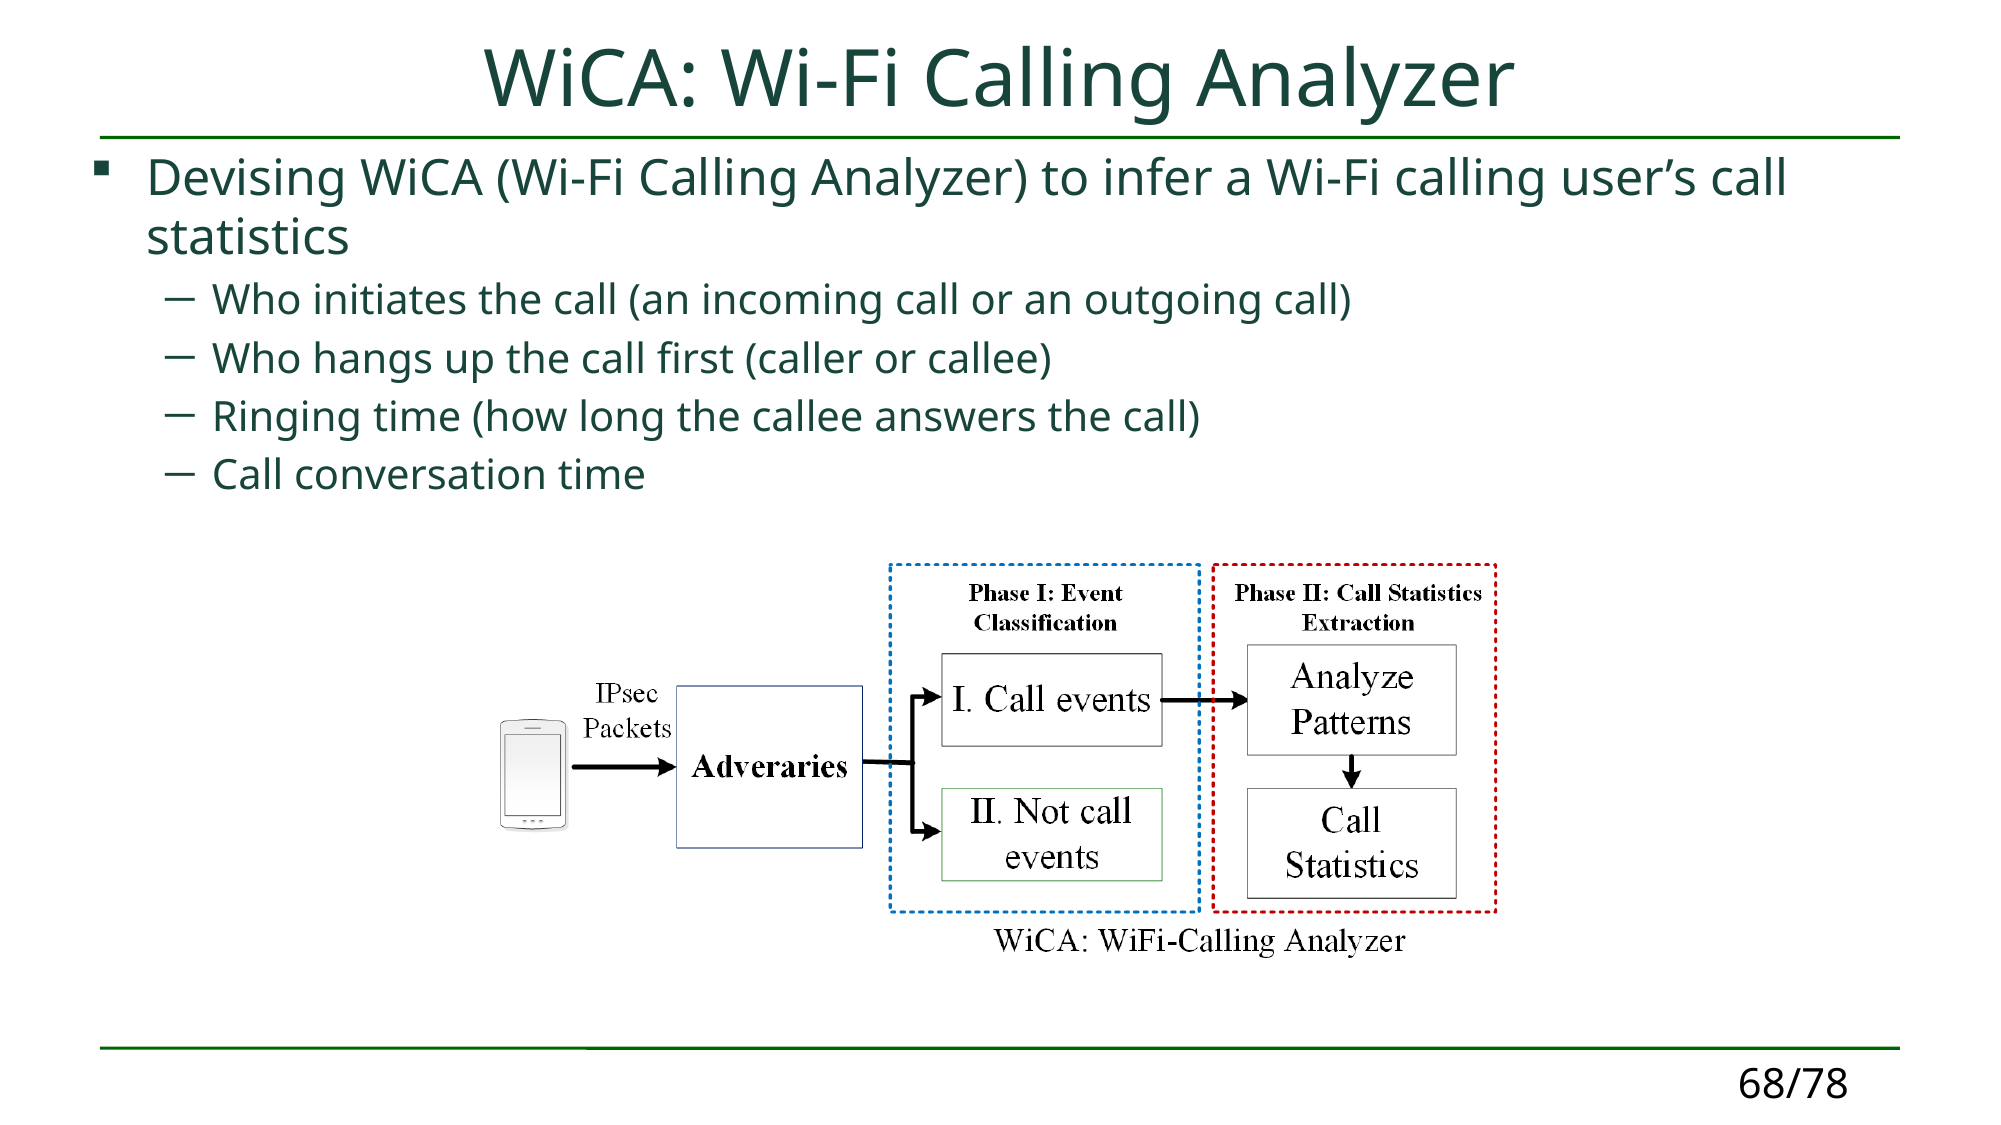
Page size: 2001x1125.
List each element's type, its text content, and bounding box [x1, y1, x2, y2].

picture [497, 562, 1503, 976]
list Devising WiCA (Wi-Fi Calling Analyzer) to infer a Wi-Fi calling user’s call statistics Who initiates the call (an incoming call or an outgoing call) Who hangs up the call first (caller or callee) Ringing time (how long the callee answers the call) Call conversation time [74, 137, 1926, 1038]
title WiCA: Wi-Fi Calling Analyzer [0, 12, 2000, 138]
